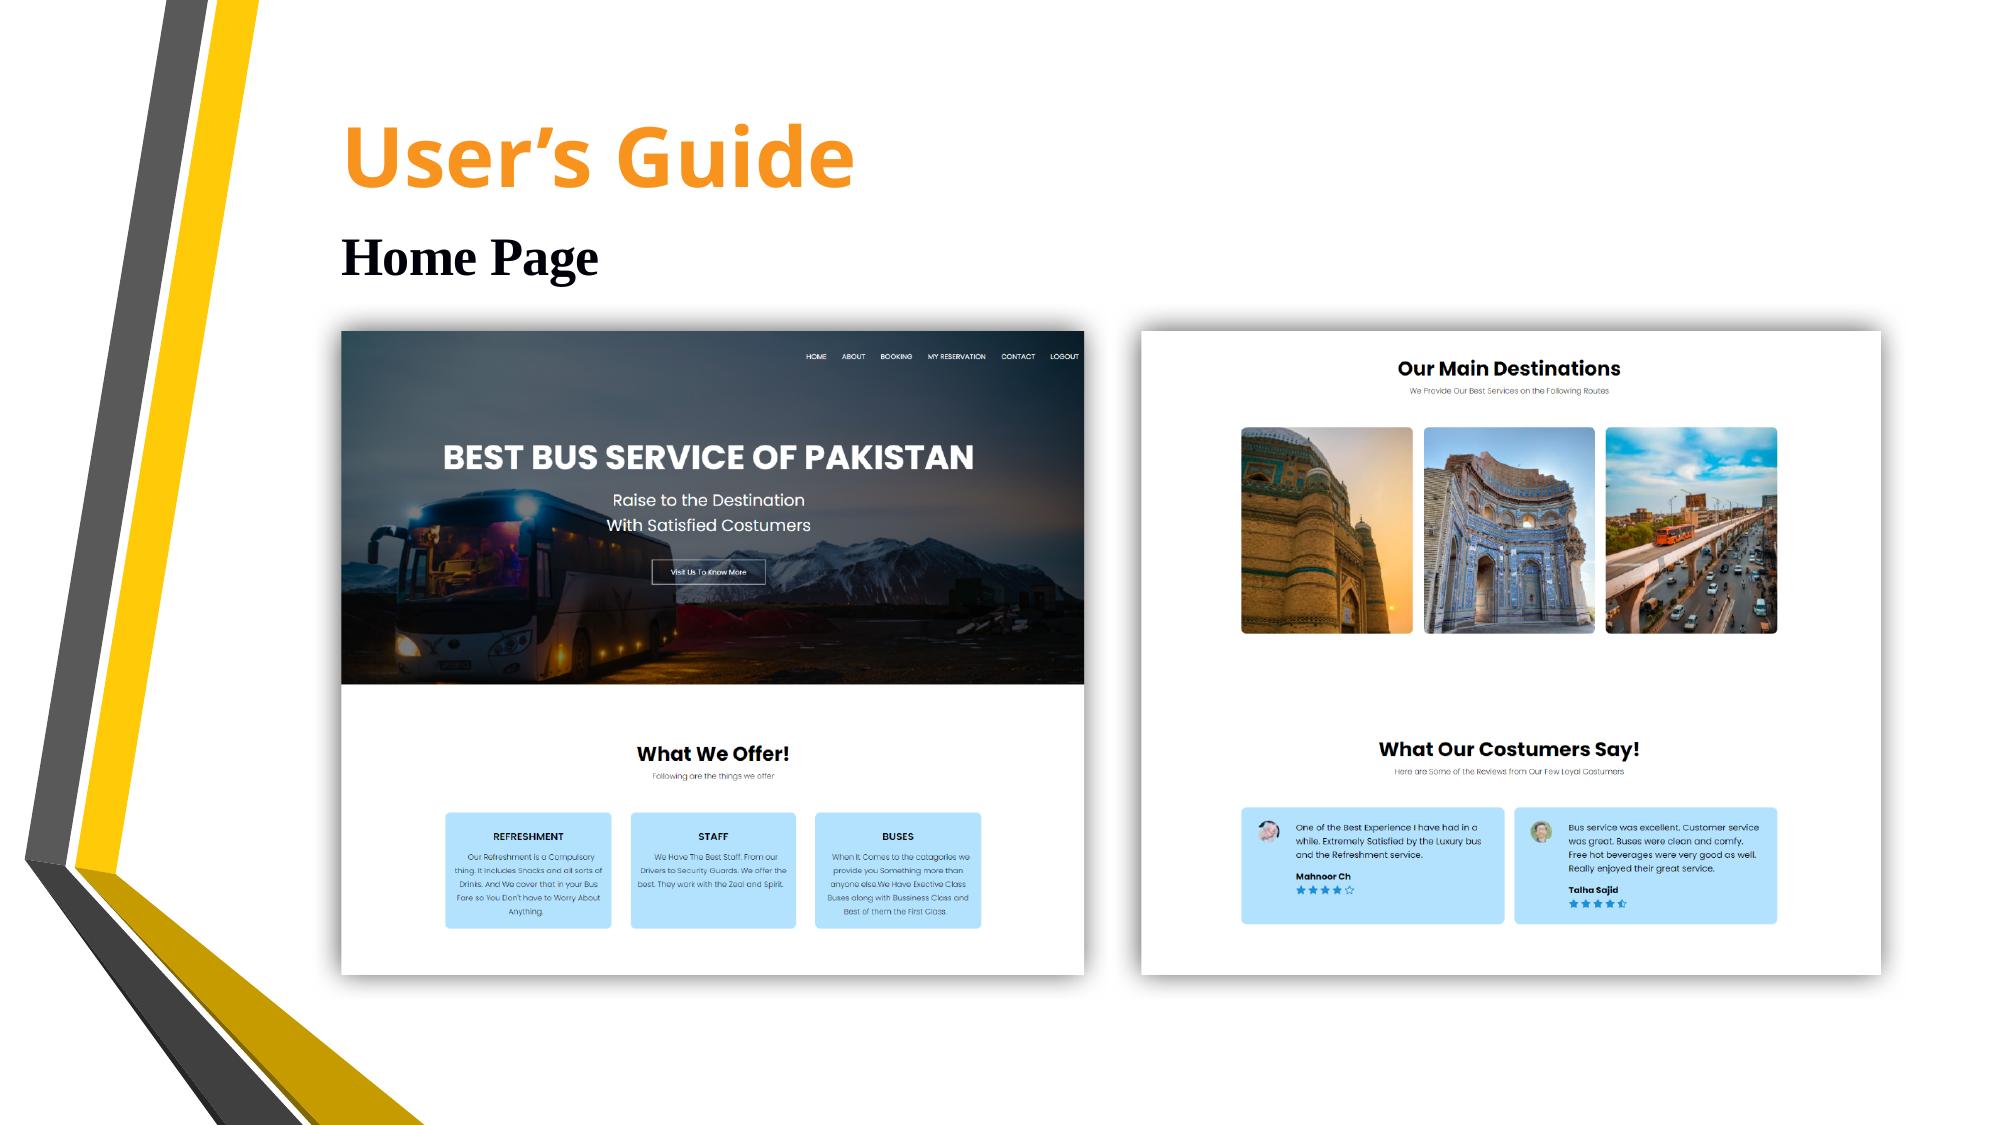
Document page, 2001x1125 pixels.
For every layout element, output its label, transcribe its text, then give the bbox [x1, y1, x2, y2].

picture [1140, 331, 1885, 975]
title User’s Guide [326, 96, 1970, 212]
list Home Page [326, 213, 1885, 294]
picture [341, 331, 1085, 975]
